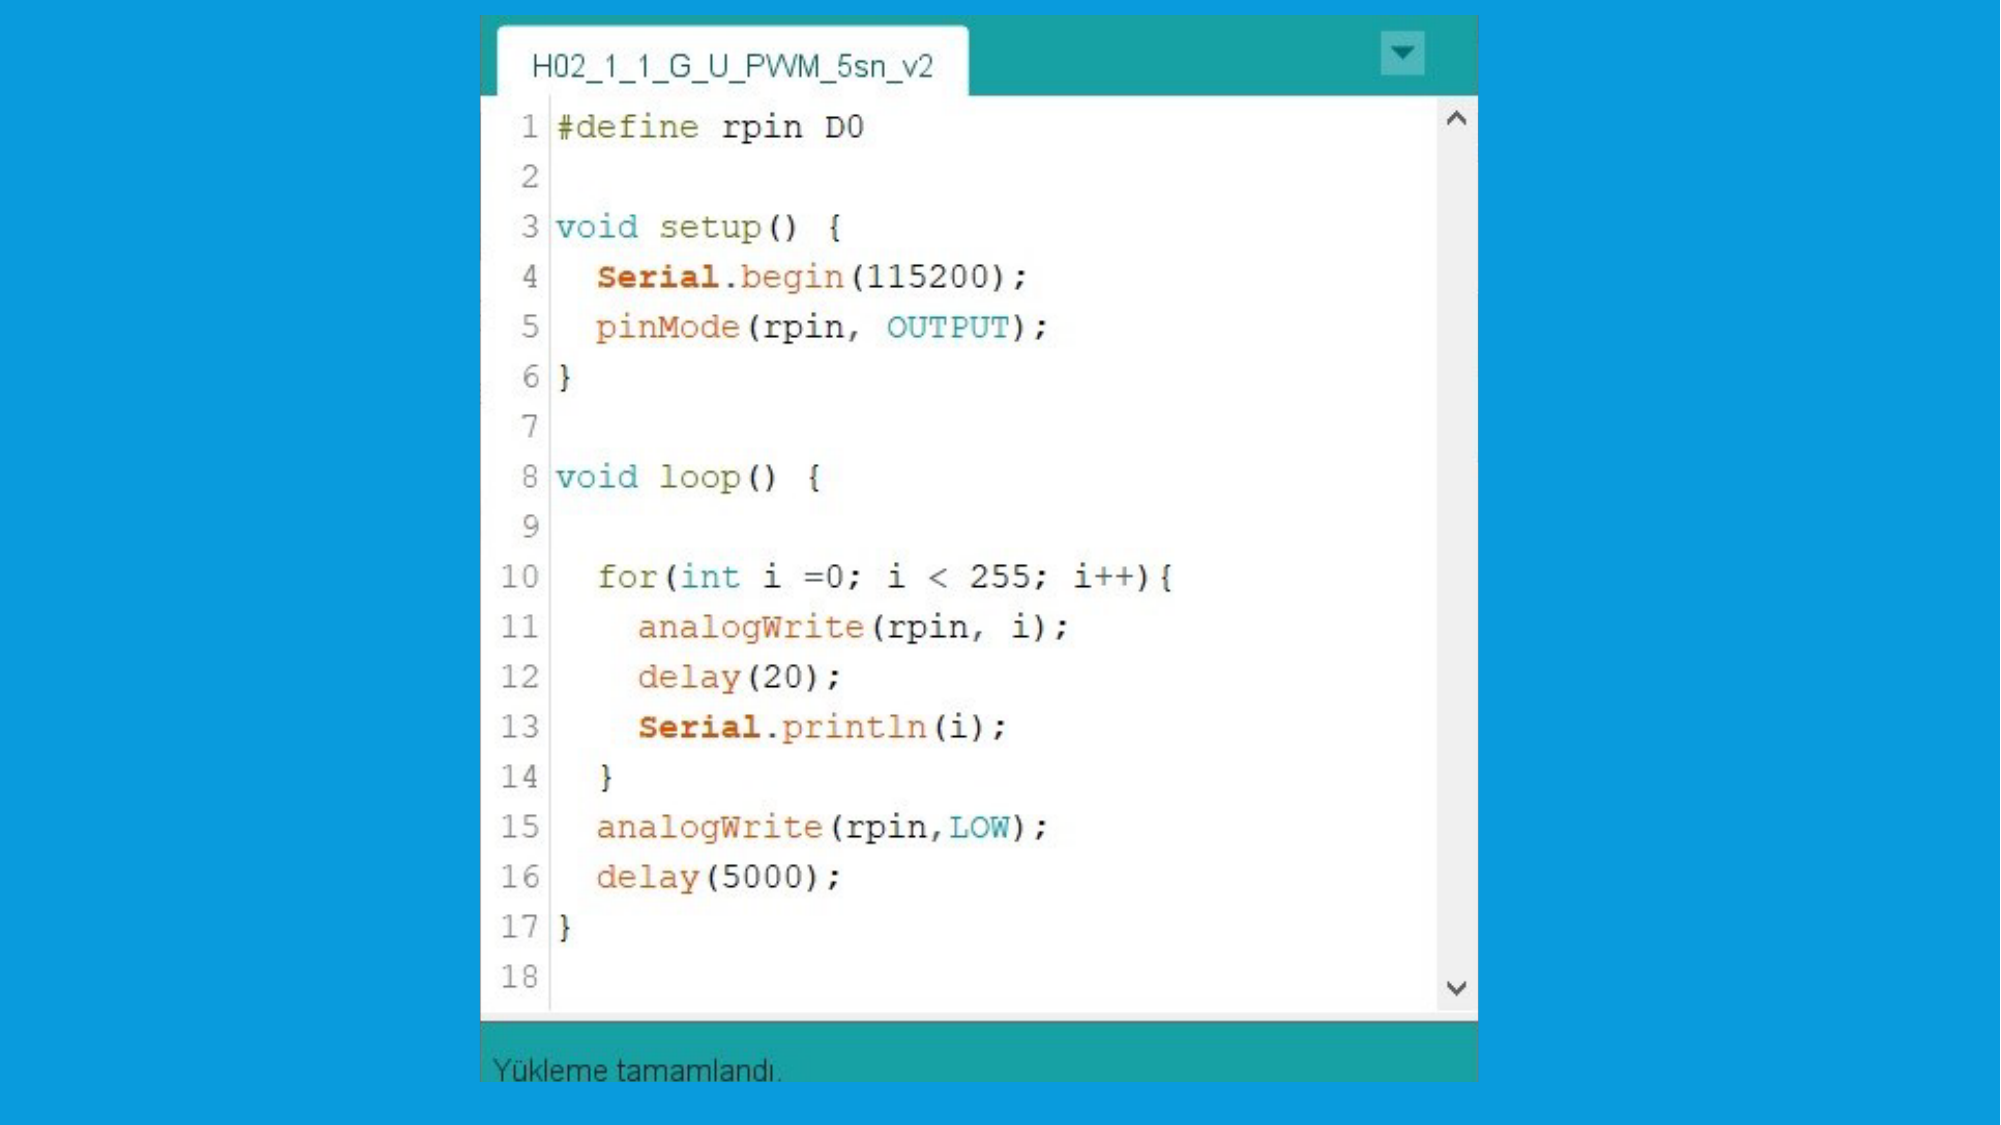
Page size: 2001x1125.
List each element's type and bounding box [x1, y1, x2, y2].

picture [480, 16, 1478, 1081]
